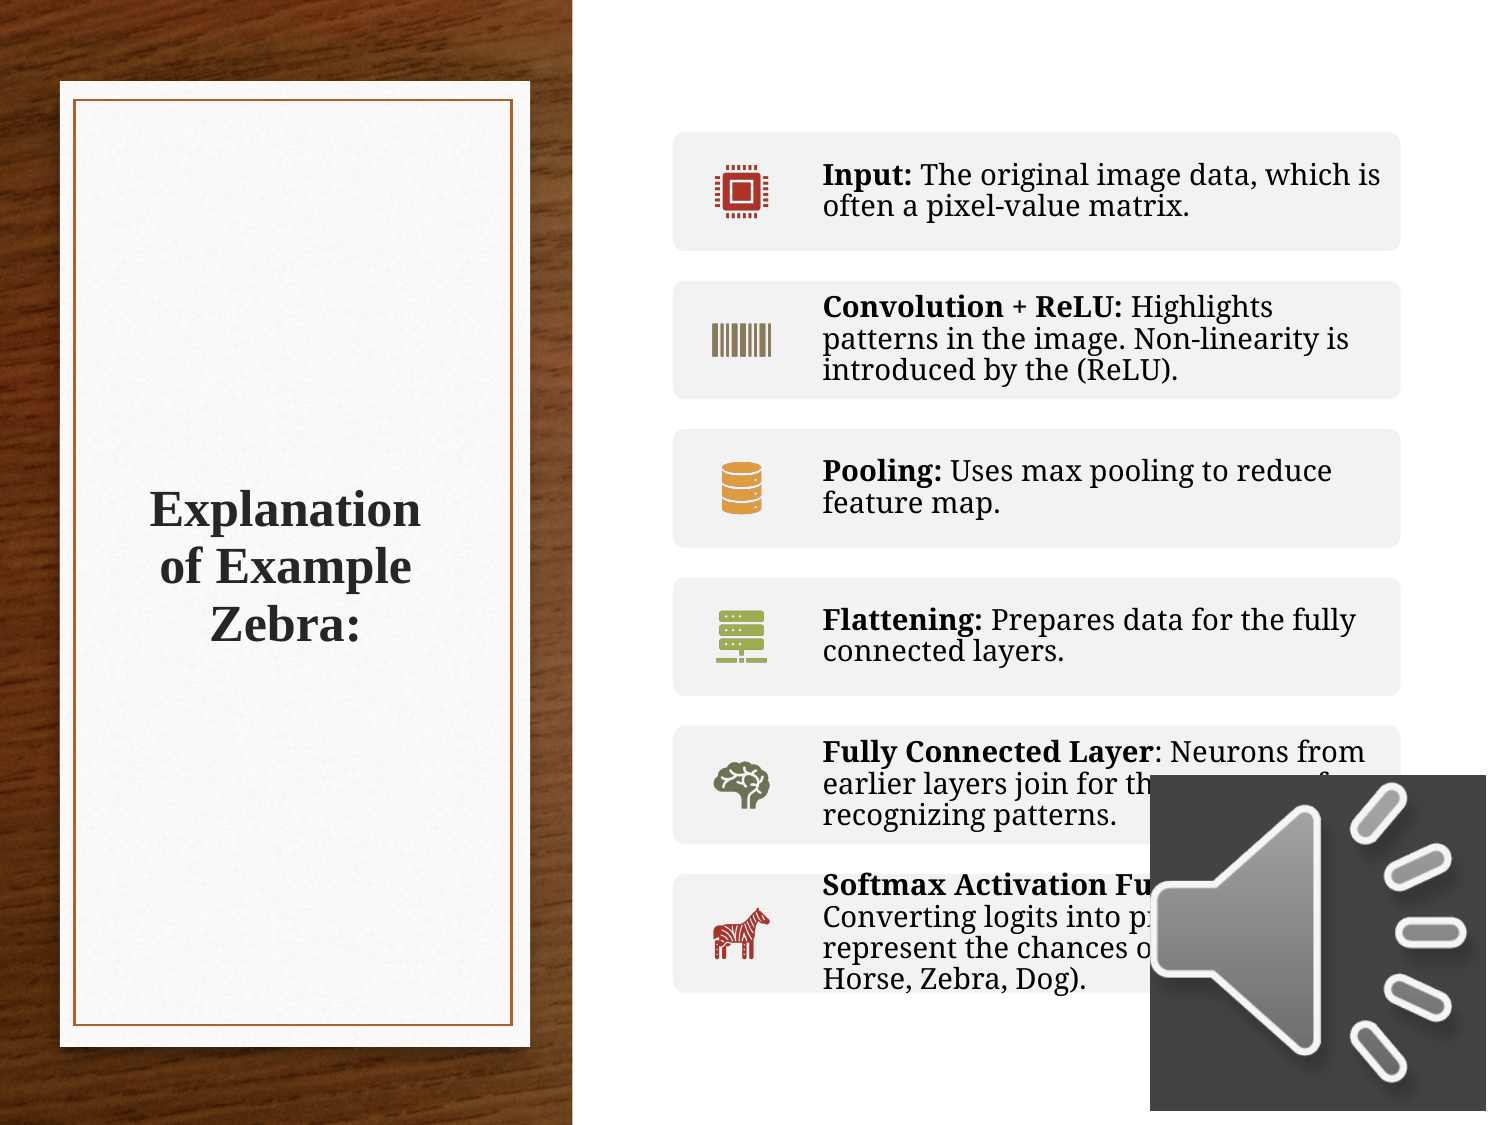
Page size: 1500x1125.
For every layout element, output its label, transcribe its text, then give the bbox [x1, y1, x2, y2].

title Explanation of Example Zebra: [129, 173, 442, 960]
text_box [74, 99, 512, 1026]
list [672, 131, 1401, 994]
text_box [59, 80, 531, 1048]
text_box [0, 0, 571, 1125]
text_box [571, 0, 1500, 1125]
picture [1148, 773, 1487, 1112]
